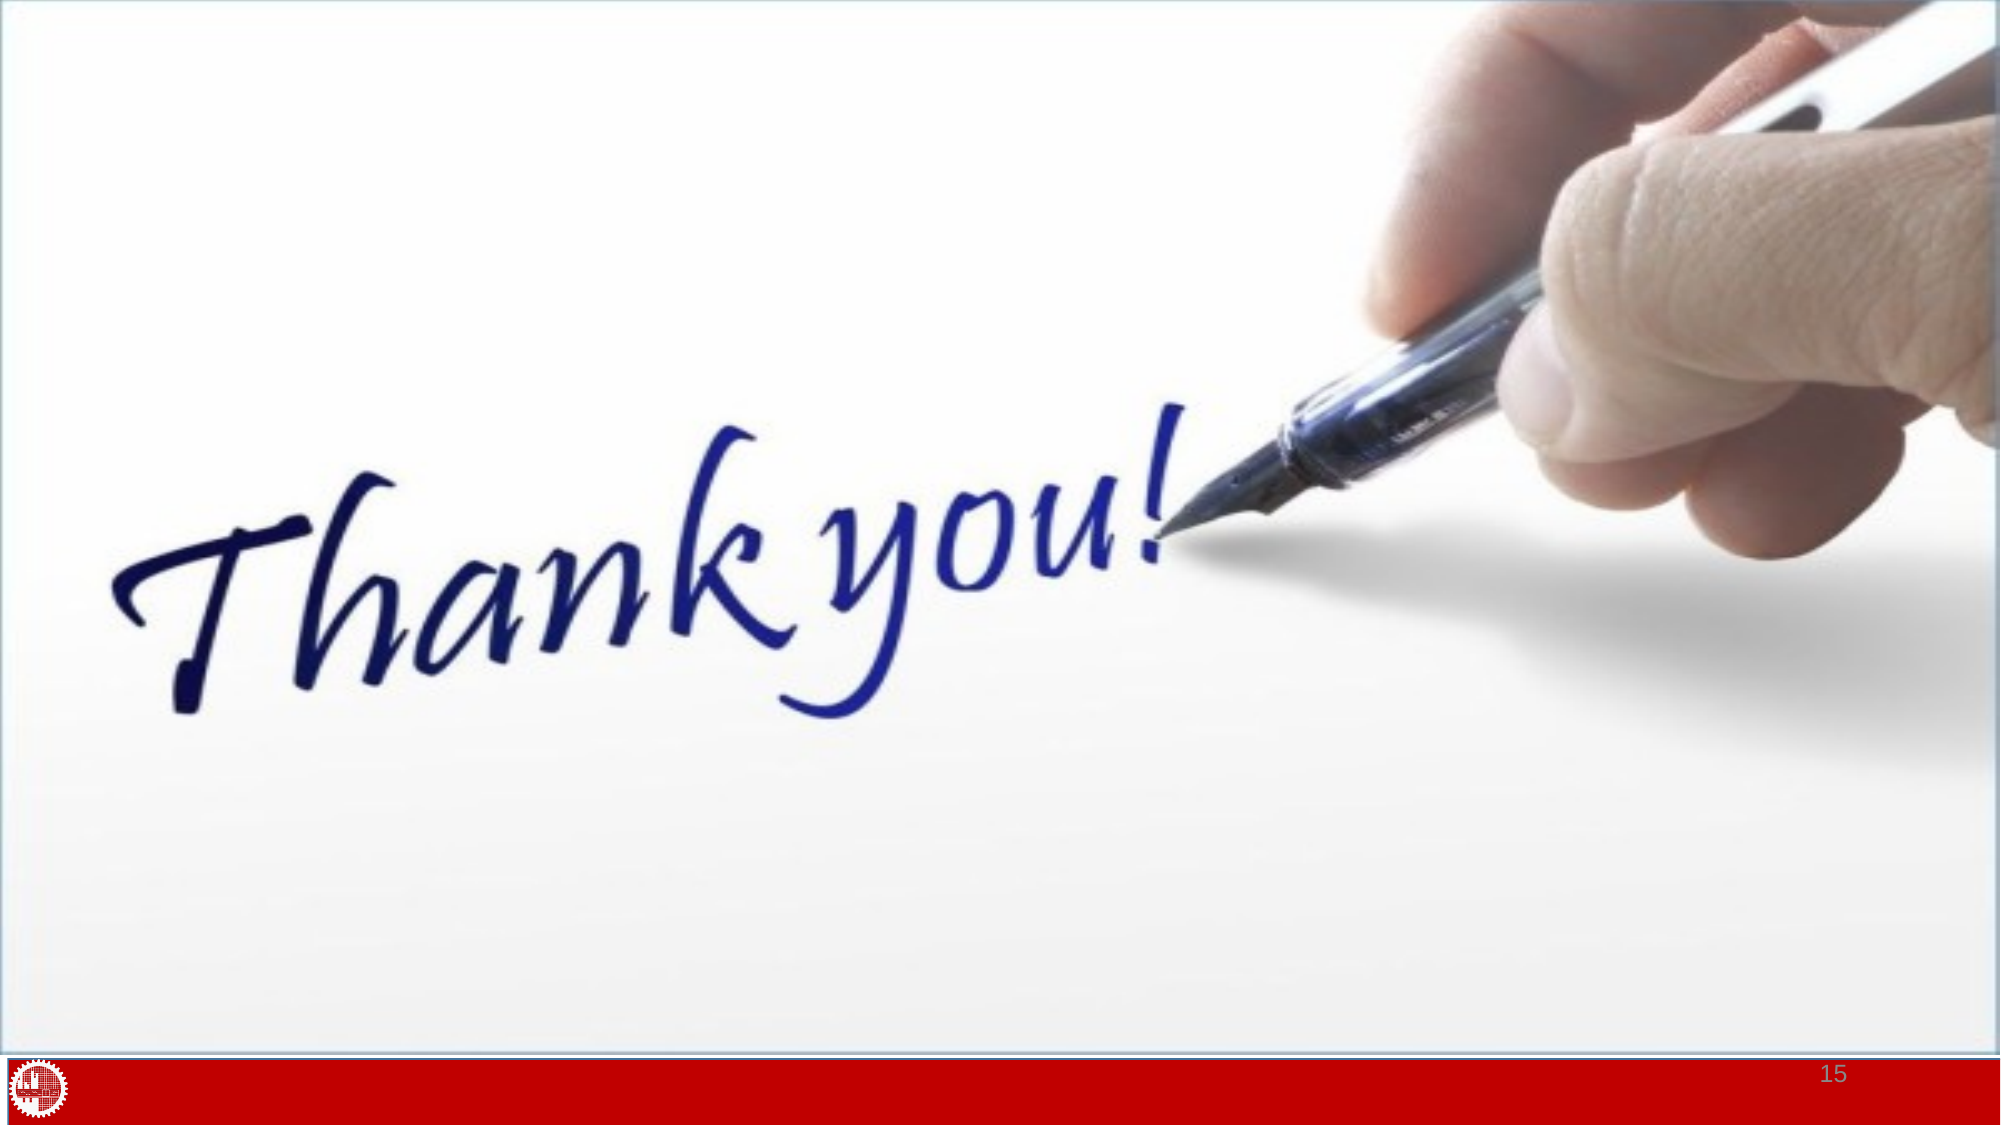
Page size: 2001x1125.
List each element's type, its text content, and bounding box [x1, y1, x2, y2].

picture [8, 1059, 71, 1118]
picture [0, 0, 2000, 1055]
slide_number ‹#› [1412, 1064, 1863, 1103]
